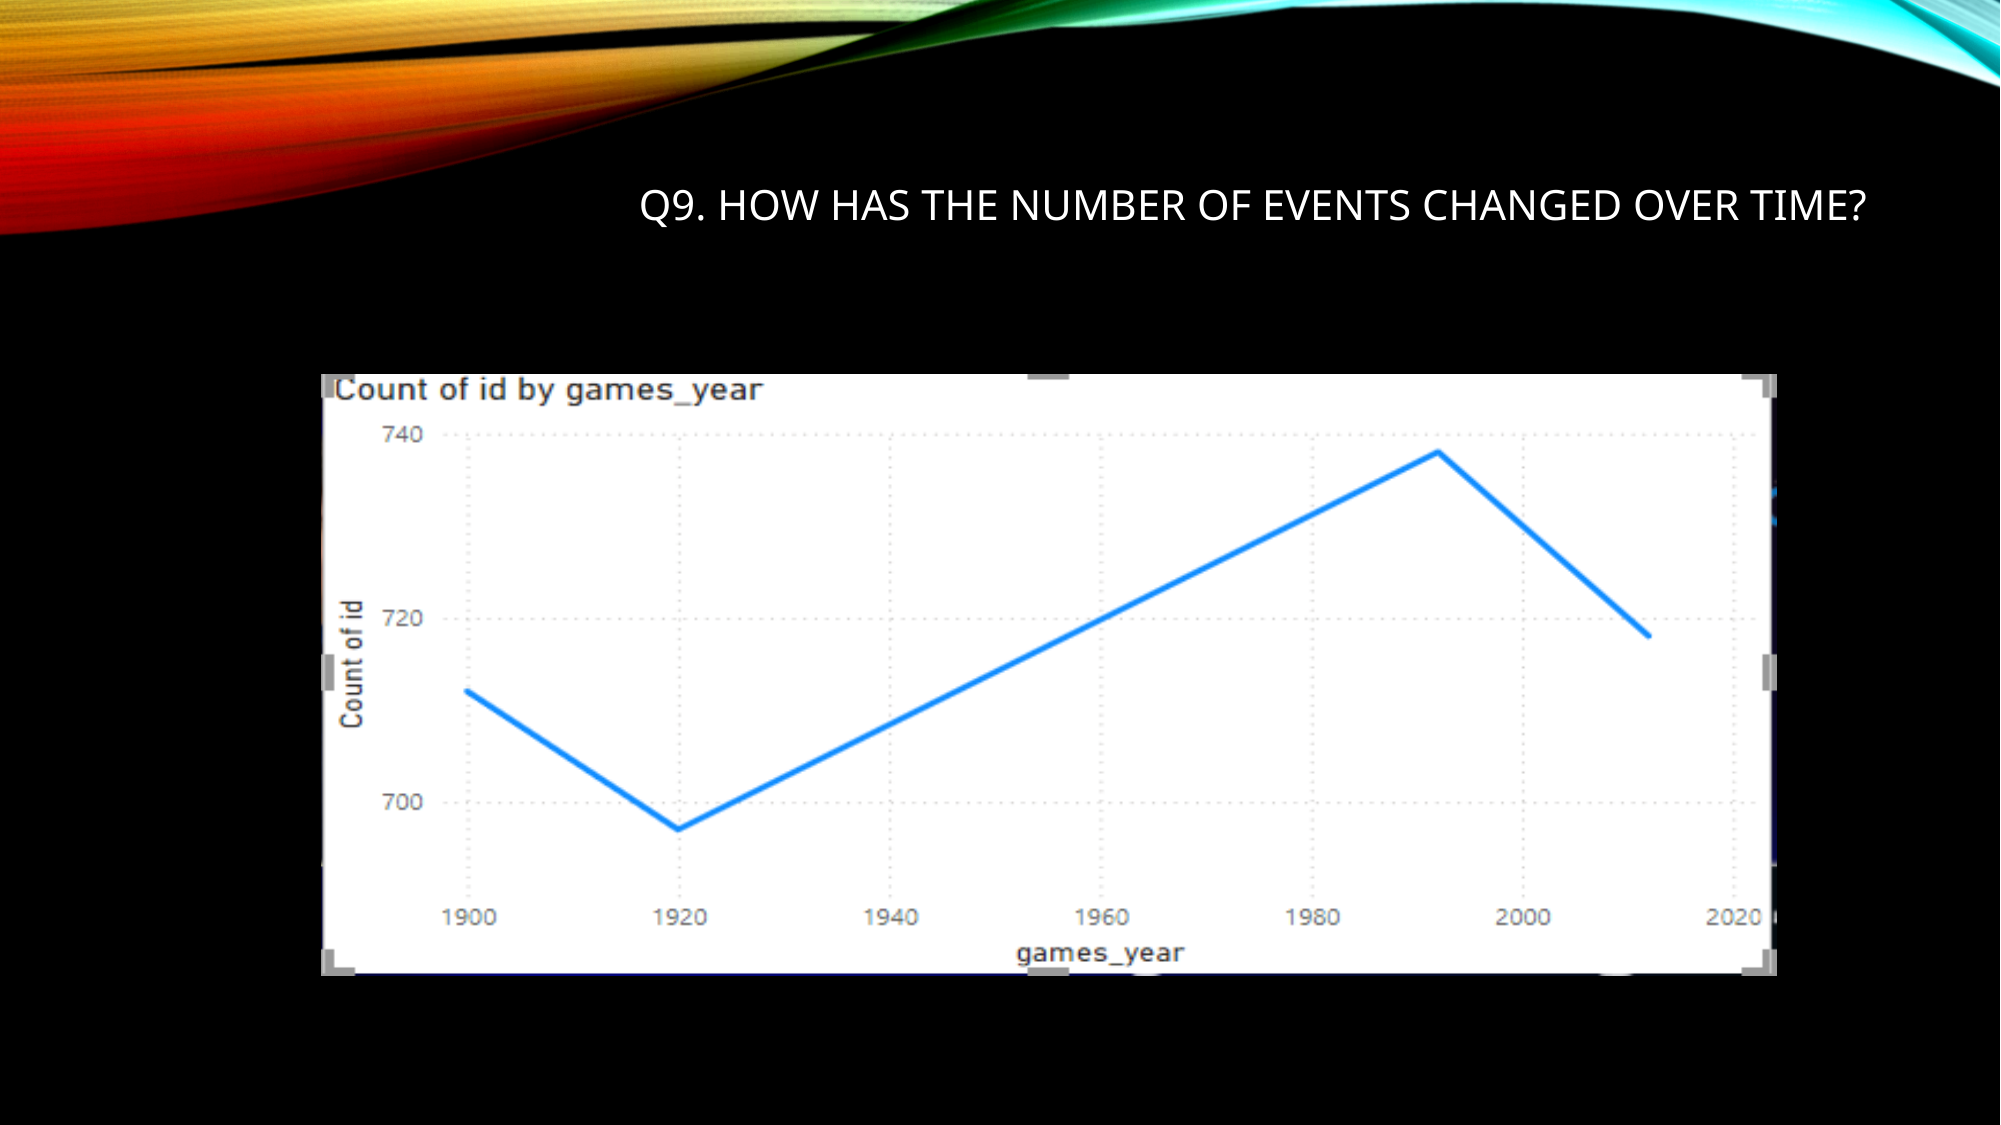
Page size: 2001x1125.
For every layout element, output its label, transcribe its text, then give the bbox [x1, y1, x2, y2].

title Q9. How has the number of events changed over time? [469, 123, 1883, 336]
picture [0, 0, 2000, 237]
picture [321, 373, 1777, 977]
